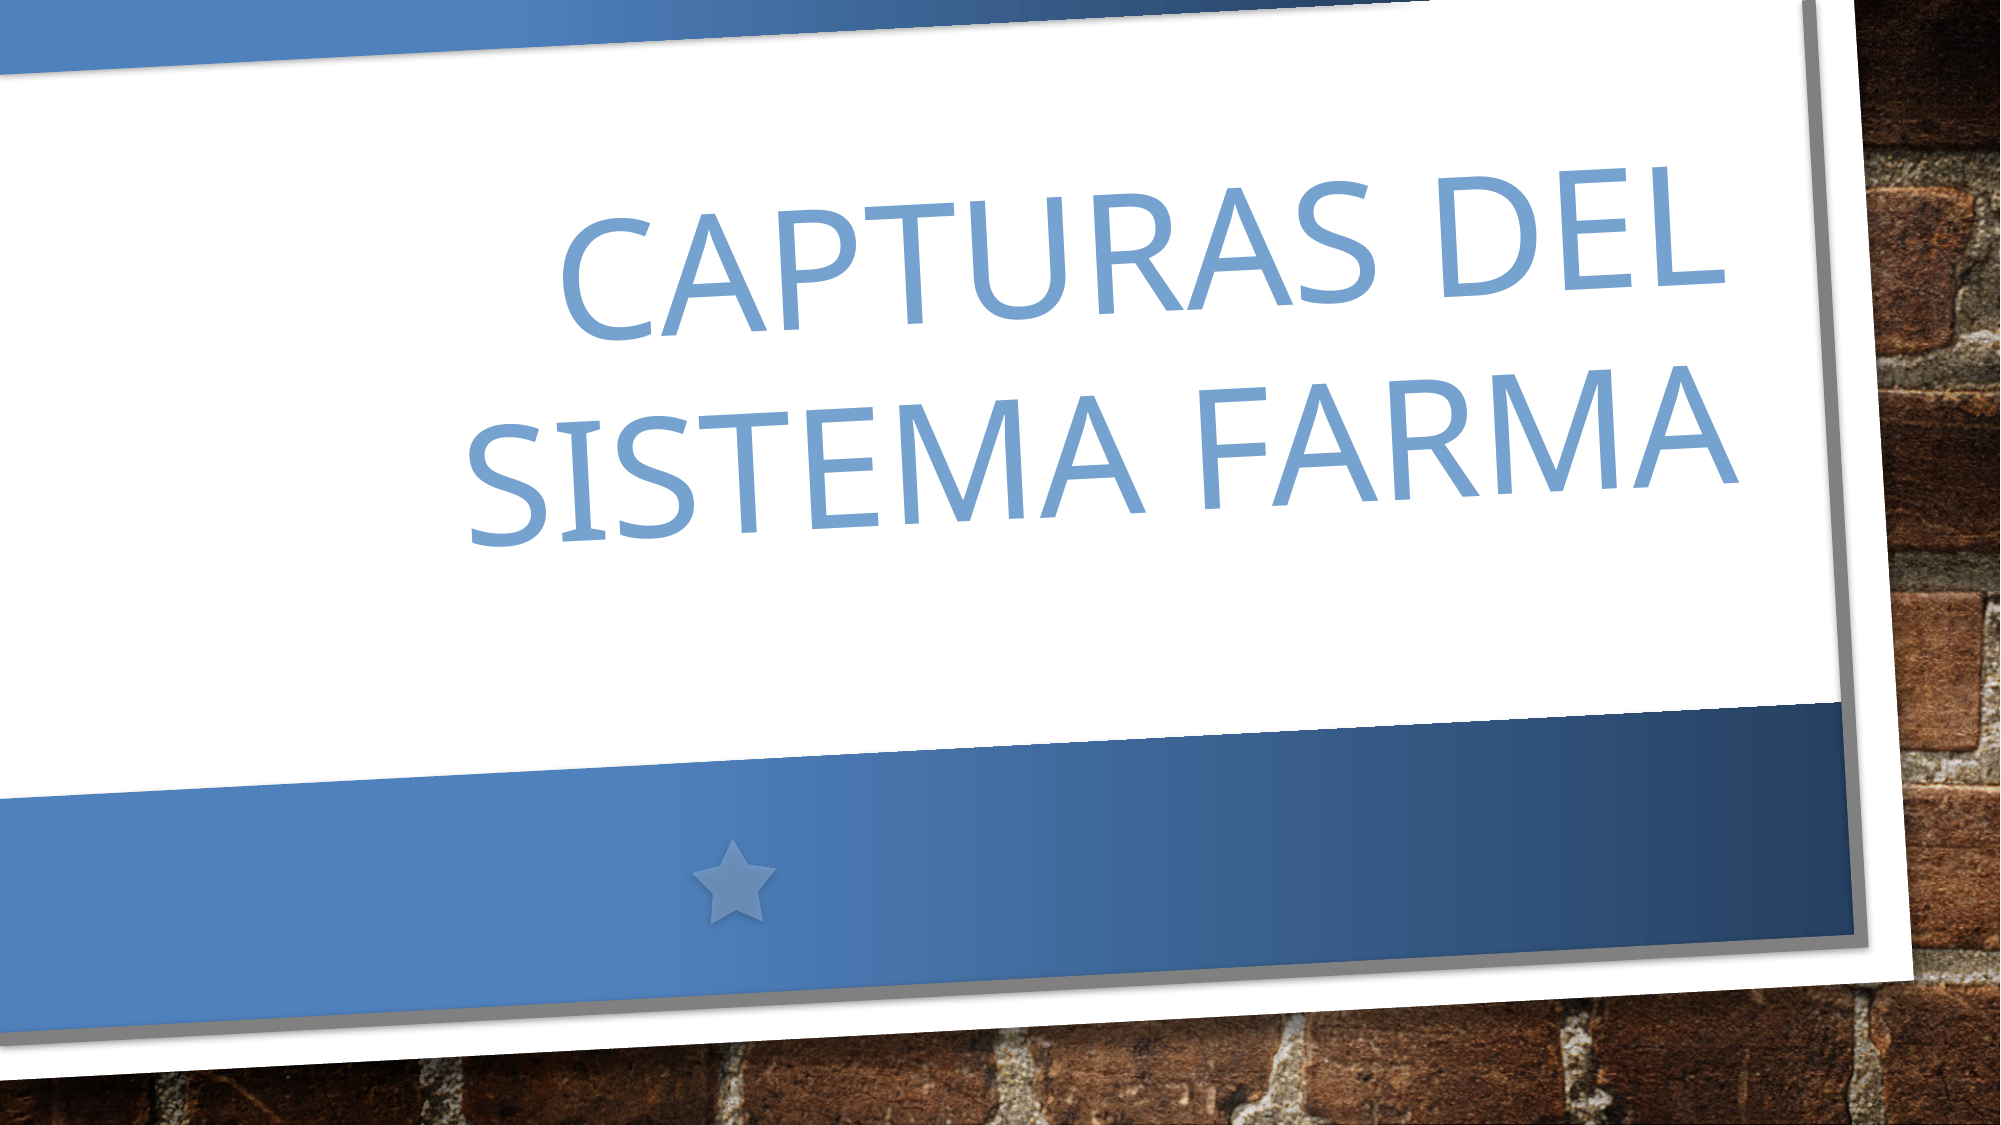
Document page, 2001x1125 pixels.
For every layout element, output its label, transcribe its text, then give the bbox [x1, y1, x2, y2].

picture [0, 0, 2001, 1125]
text_box Capturas del sistema farma [135, 67, 1758, 604]
